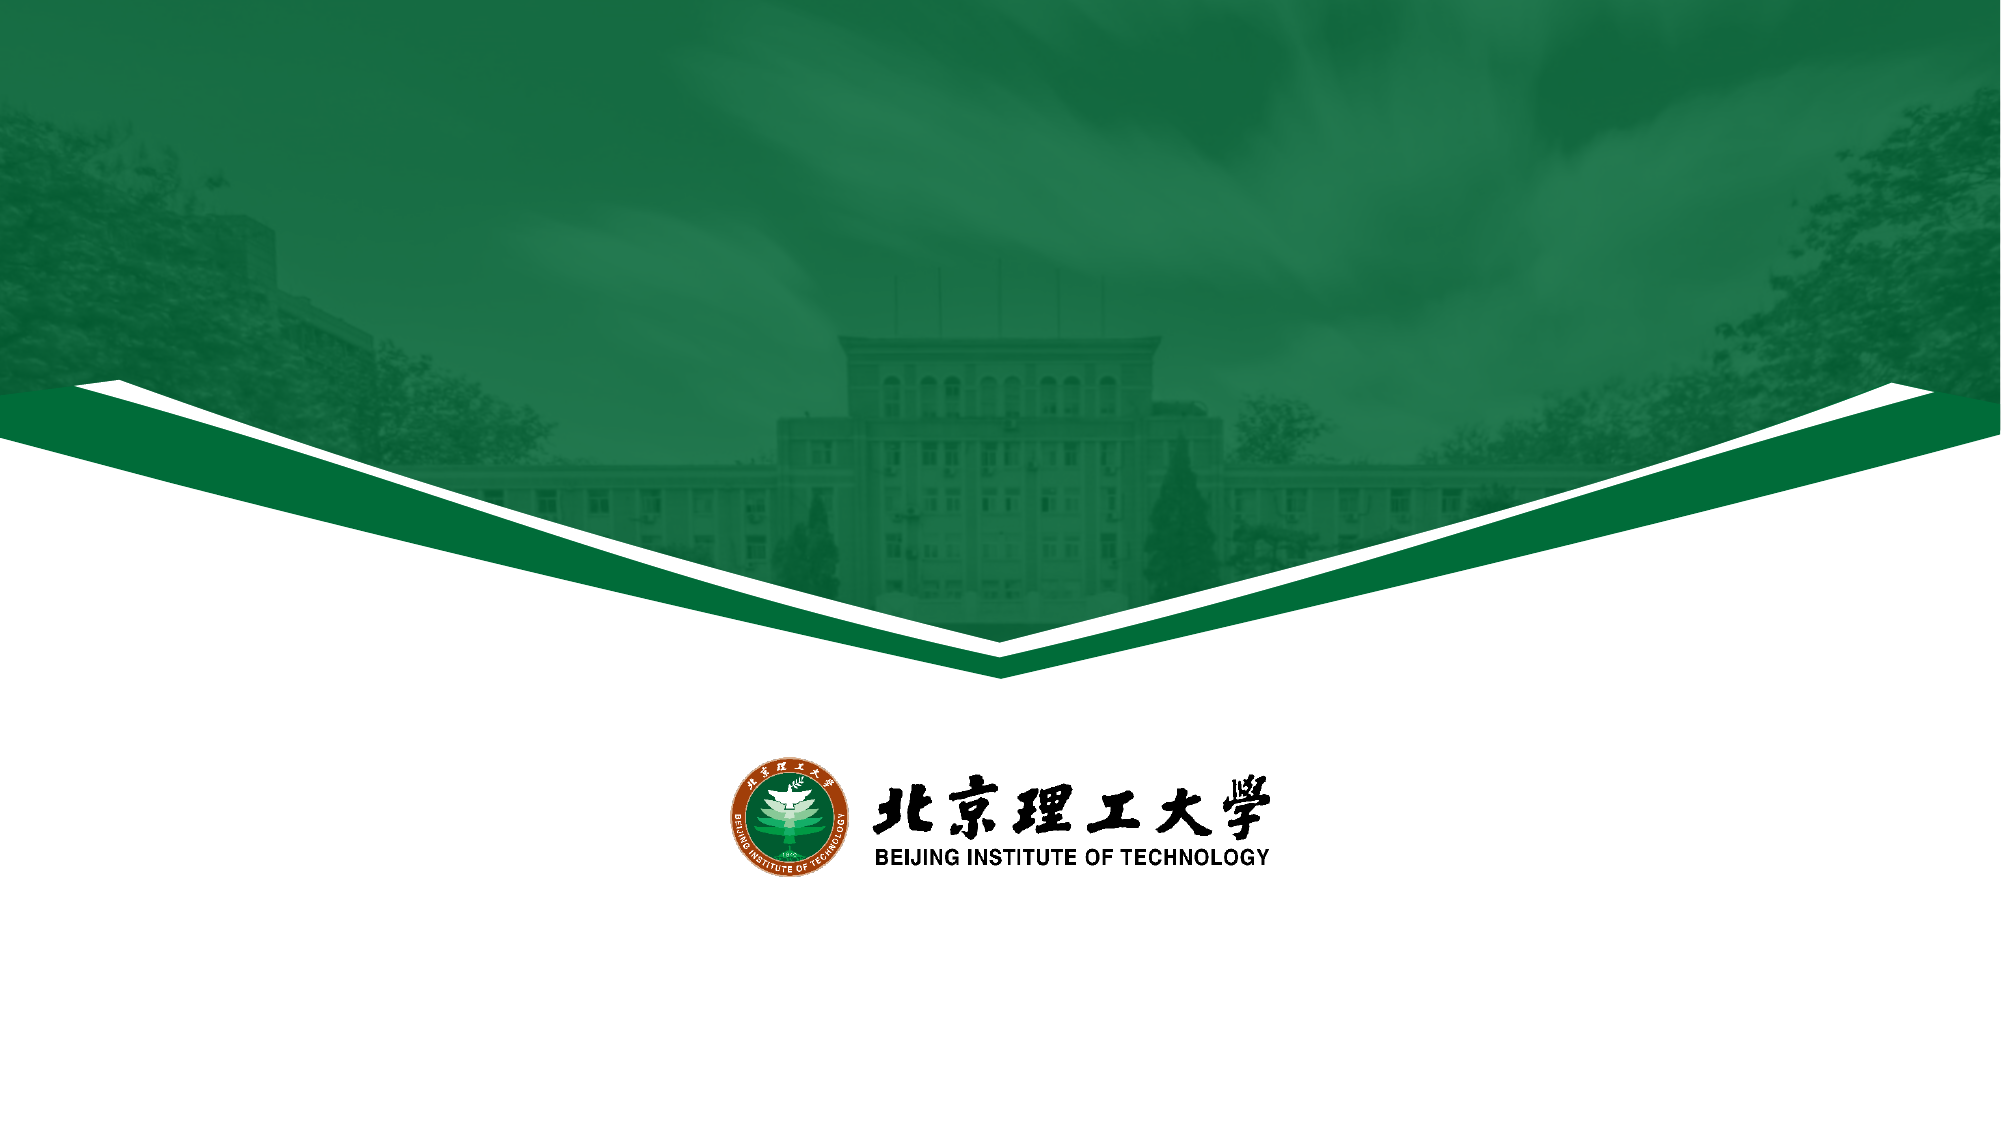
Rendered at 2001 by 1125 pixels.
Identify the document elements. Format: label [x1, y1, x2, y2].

picture [730, 757, 1270, 877]
picture [0, 438, 942, 667]
picture [1057, 435, 2001, 667]
